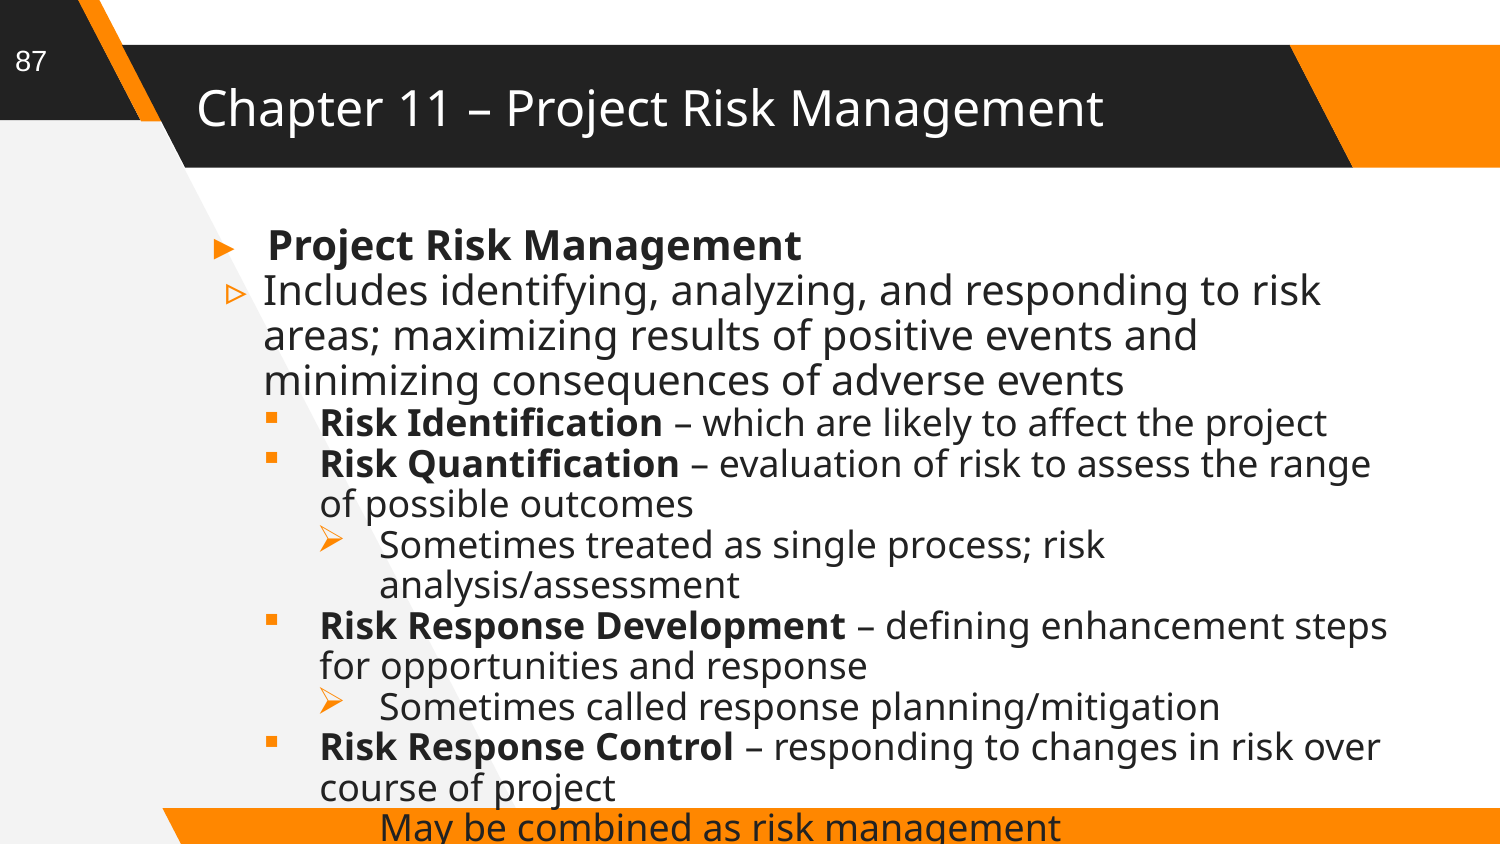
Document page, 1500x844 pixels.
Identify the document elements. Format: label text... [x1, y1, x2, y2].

slide_number 87 [0, 0, 98, 121]
list Project Risk Management Includes identifying, analyzing, and responding to risk areas; maximizing results of positive events and minimizing consequences of adverse events Risk Identification – which are likely to affect the project Risk Quantification – evaluation of risk to assess the range of possible outcomes Sometimes treated as single process; risk analysis/assessment Risk Response Development – defining enhancement steps for opportunities and response Sometimes called response planning/mitigation Risk Response Control – responding to changes in risk over course of project May be combined as risk management [181, 209, 1425, 808]
title Chapter 11 – Project Risk Management [181, 45, 1285, 169]
